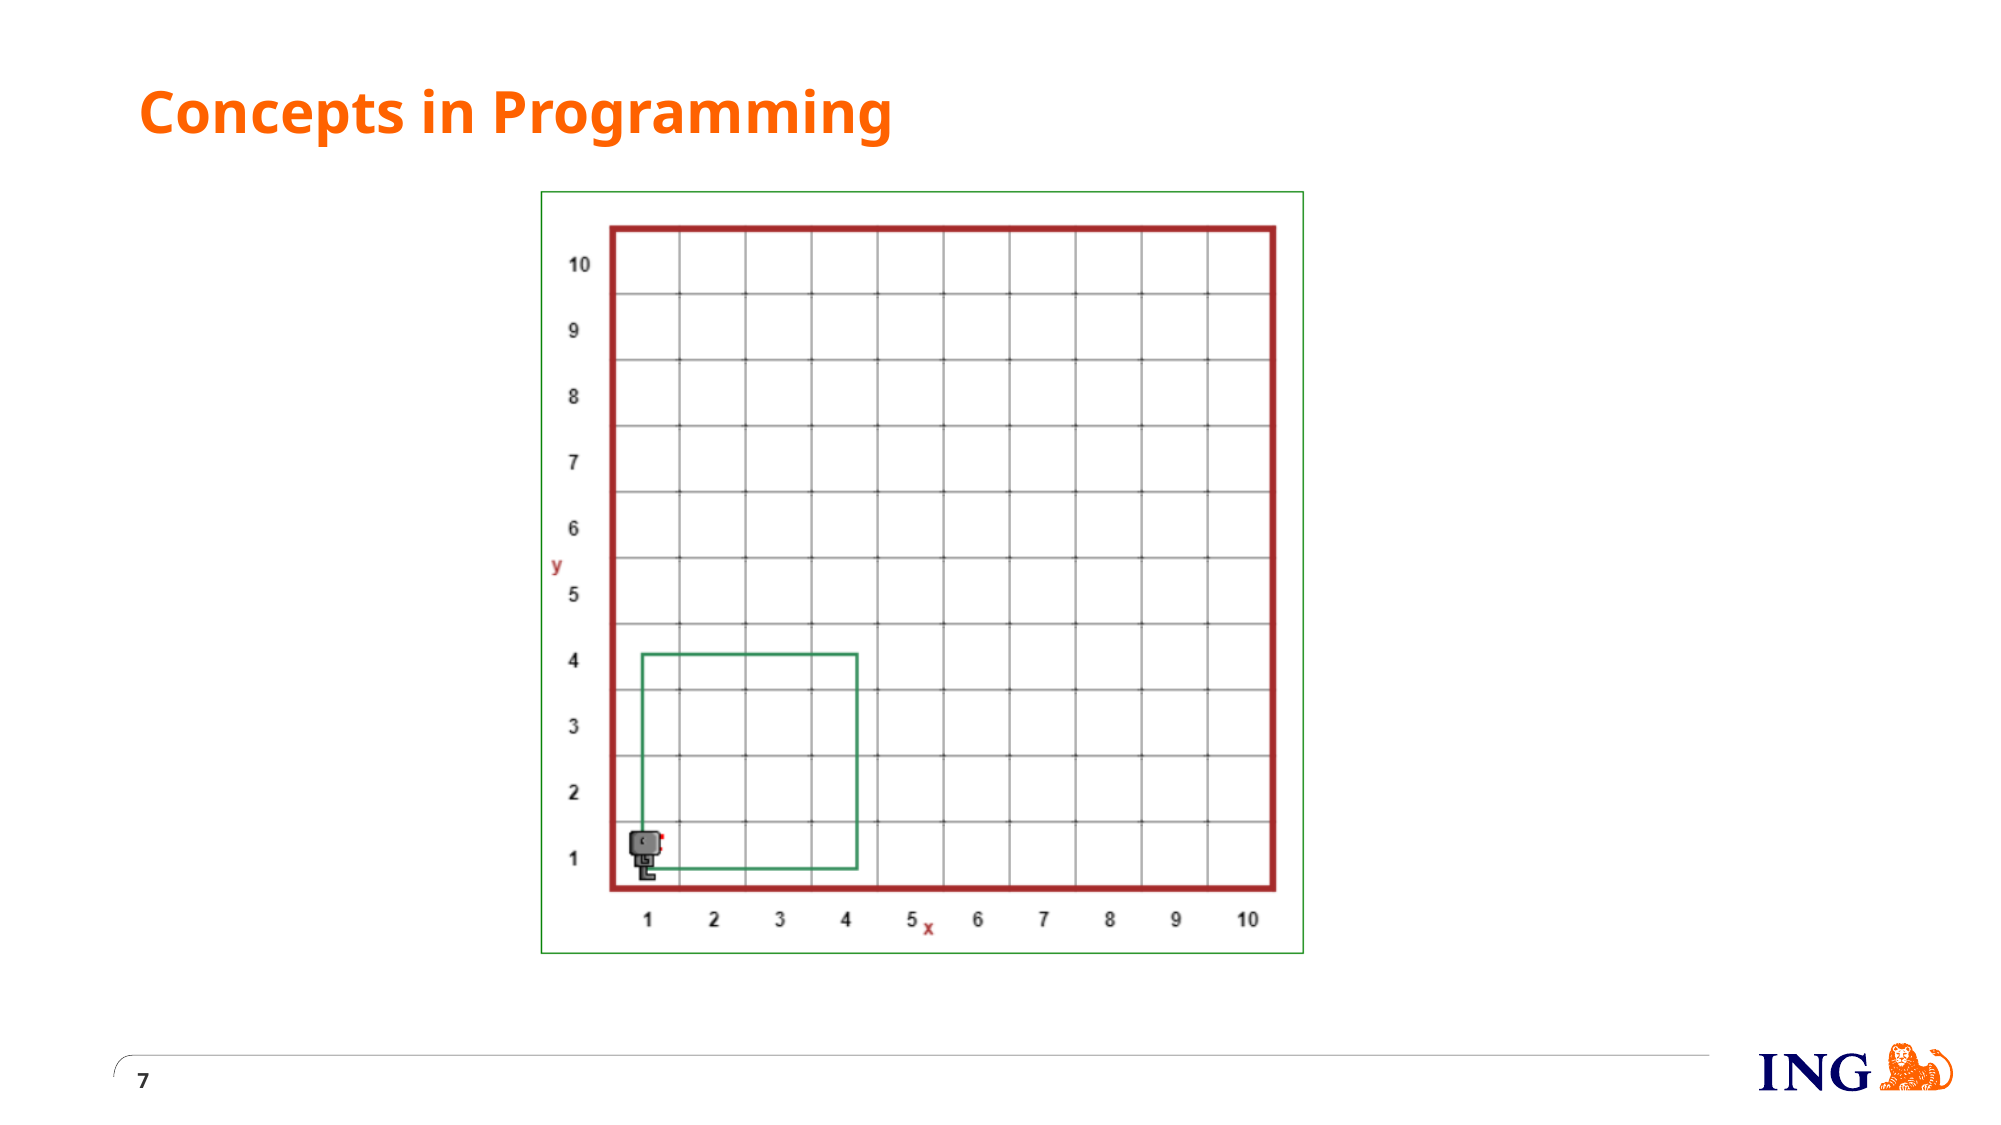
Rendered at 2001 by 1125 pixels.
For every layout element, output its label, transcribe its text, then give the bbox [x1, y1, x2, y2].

slide_number 7 [137, 1065, 219, 1097]
title Concepts in Programming [138, 46, 1858, 187]
picture [537, 186, 1312, 962]
